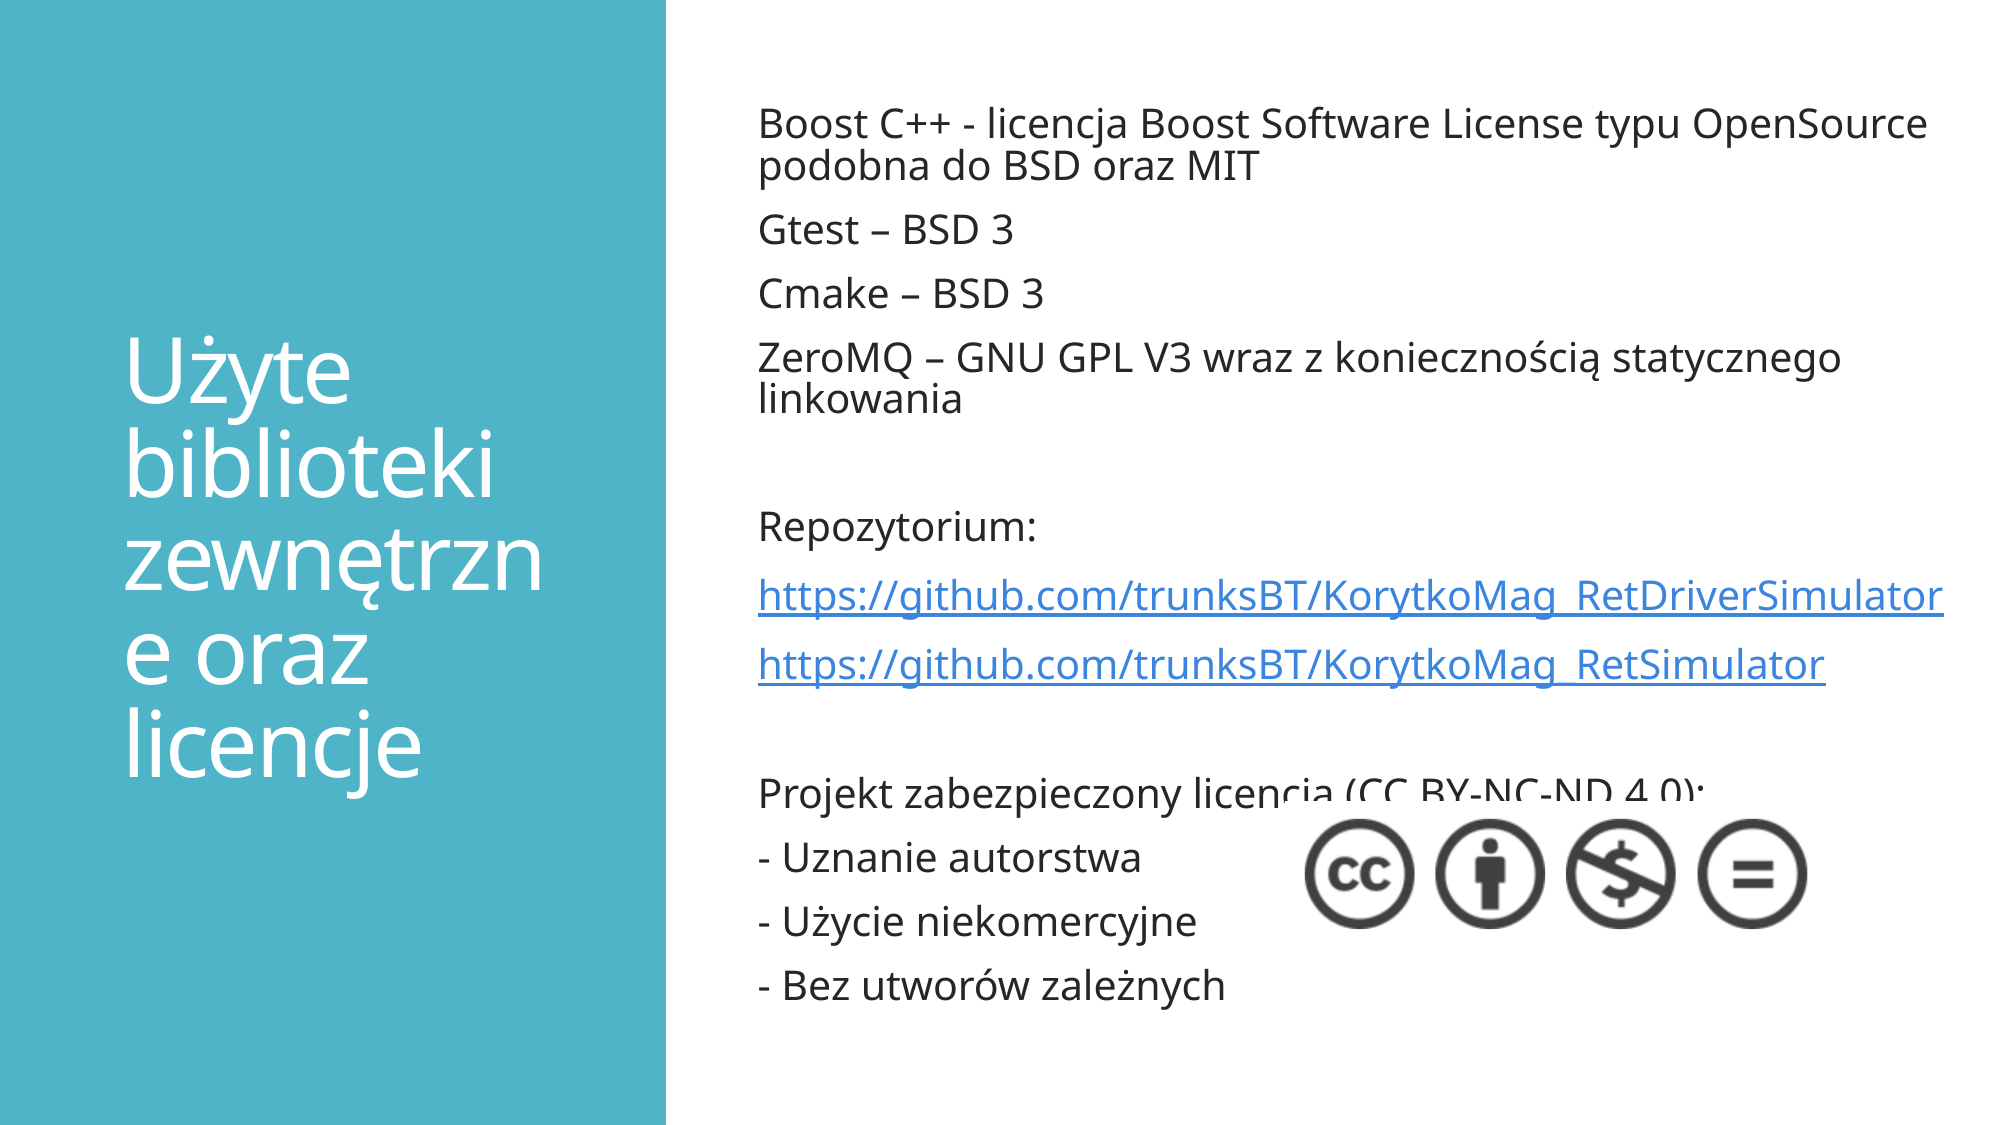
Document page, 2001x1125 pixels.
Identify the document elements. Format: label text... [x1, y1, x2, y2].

text_box [0, 0, 667, 1125]
list Boost C++ - licencja Boost Software License typu OpenSource podobna do BSD oraz MIT Gtest – BSD 3 Cmake – BSD 3 ZeroMQ – GNU GPL V3 wraz z koniecznością statycznego linkowania Repozytorium: https://github.com/trunksBT/KorytkoMag_RetDriverSimulator https://github.com/trunksBT/KorytkoMag_RetSimulator Projekt zabezpieczony licencją (CC BY-NC-ND 4.0): - Uznanie autorstwa - Użycie niekomercyjne - Bez utworów zależnych [729, 97, 1977, 1028]
title Użyte biblioteki zewnętrzne oraz licencje [107, 153, 598, 972]
picture [1285, 801, 1824, 949]
